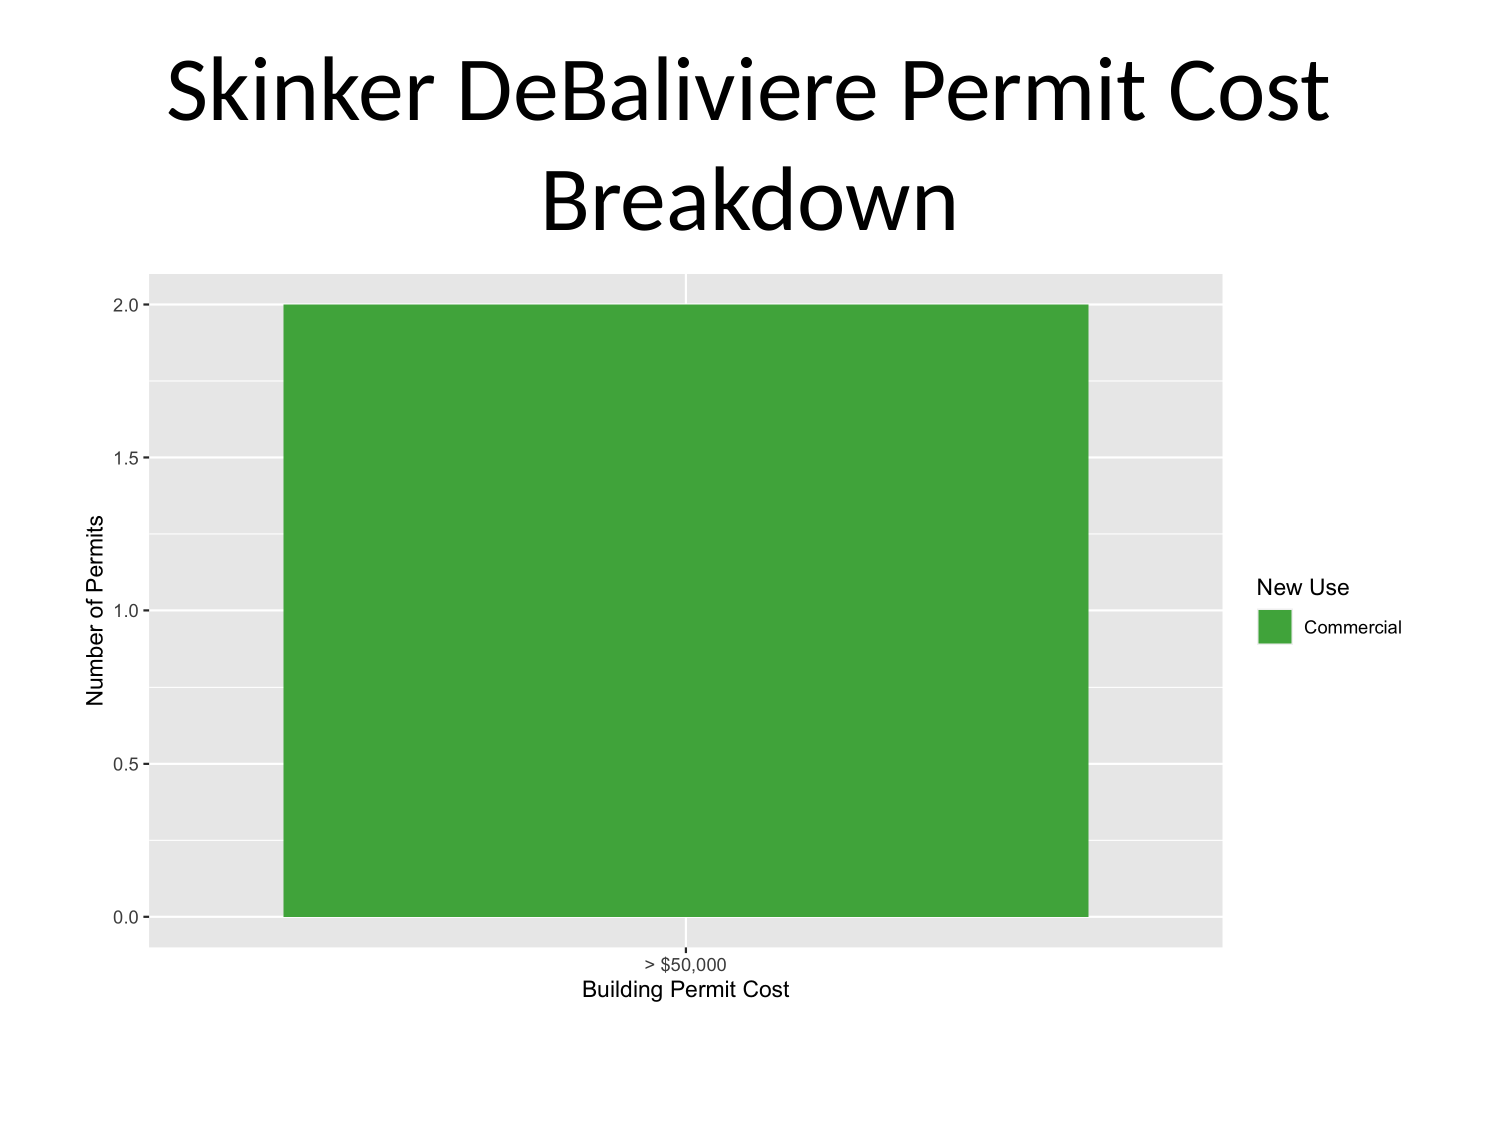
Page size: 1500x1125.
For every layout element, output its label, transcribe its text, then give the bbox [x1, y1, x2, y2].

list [74, 262, 1426, 1013]
title Skinker DeBaliviere Permit Cost Breakdown [75, 45, 1425, 233]
